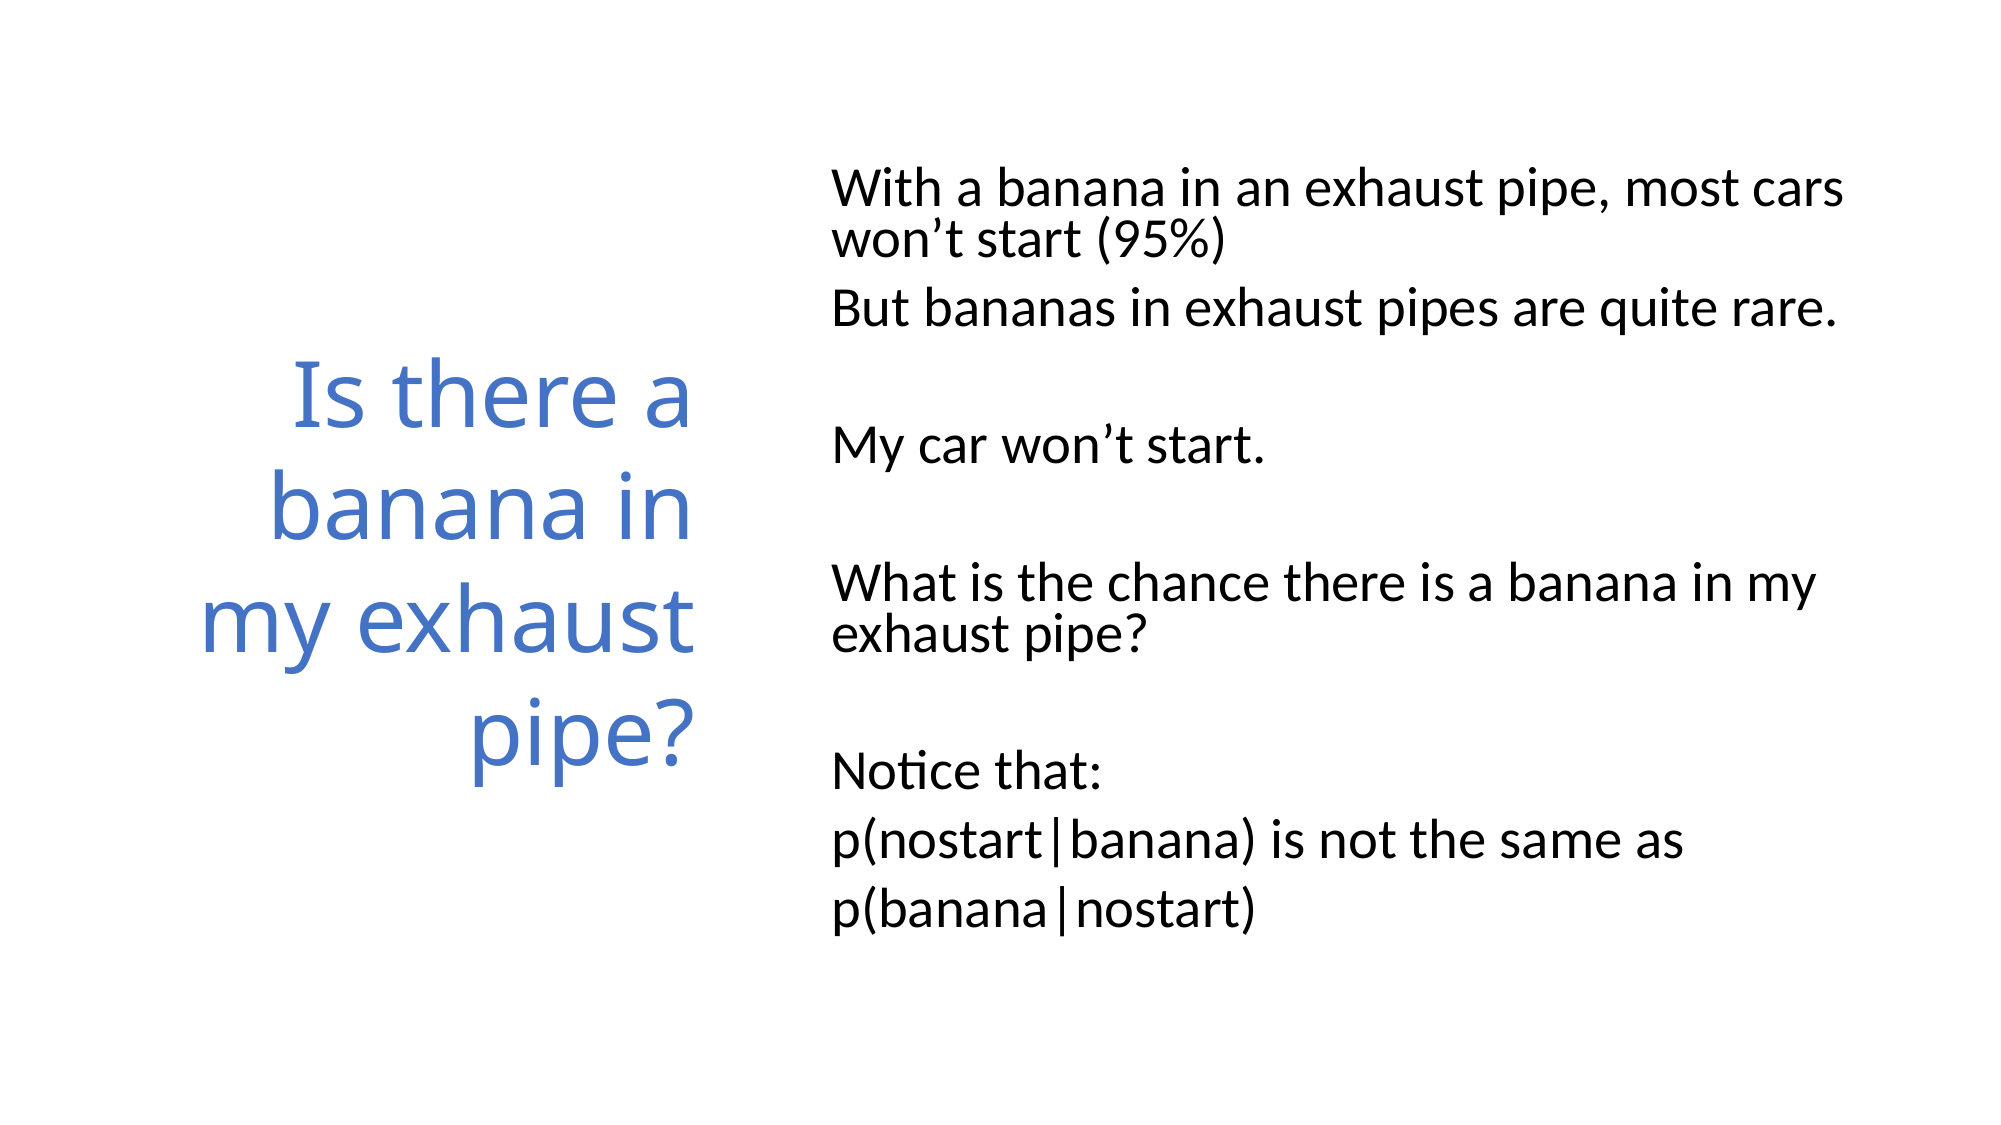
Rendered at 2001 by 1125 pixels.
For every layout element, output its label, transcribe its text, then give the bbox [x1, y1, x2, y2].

list With a banana in an exhaust pipe, most cars won’t start (95%) But bananas in exhaust pipes are quite rare. My car won’t start. What is the chance there is a banana in my exhaust pipe? Notice that: p(nostart|banana) is not the same as p(banana|nostart) [816, 158, 1863, 967]
title Is there a banana in my exhaust pipe? [137, 158, 711, 967]
